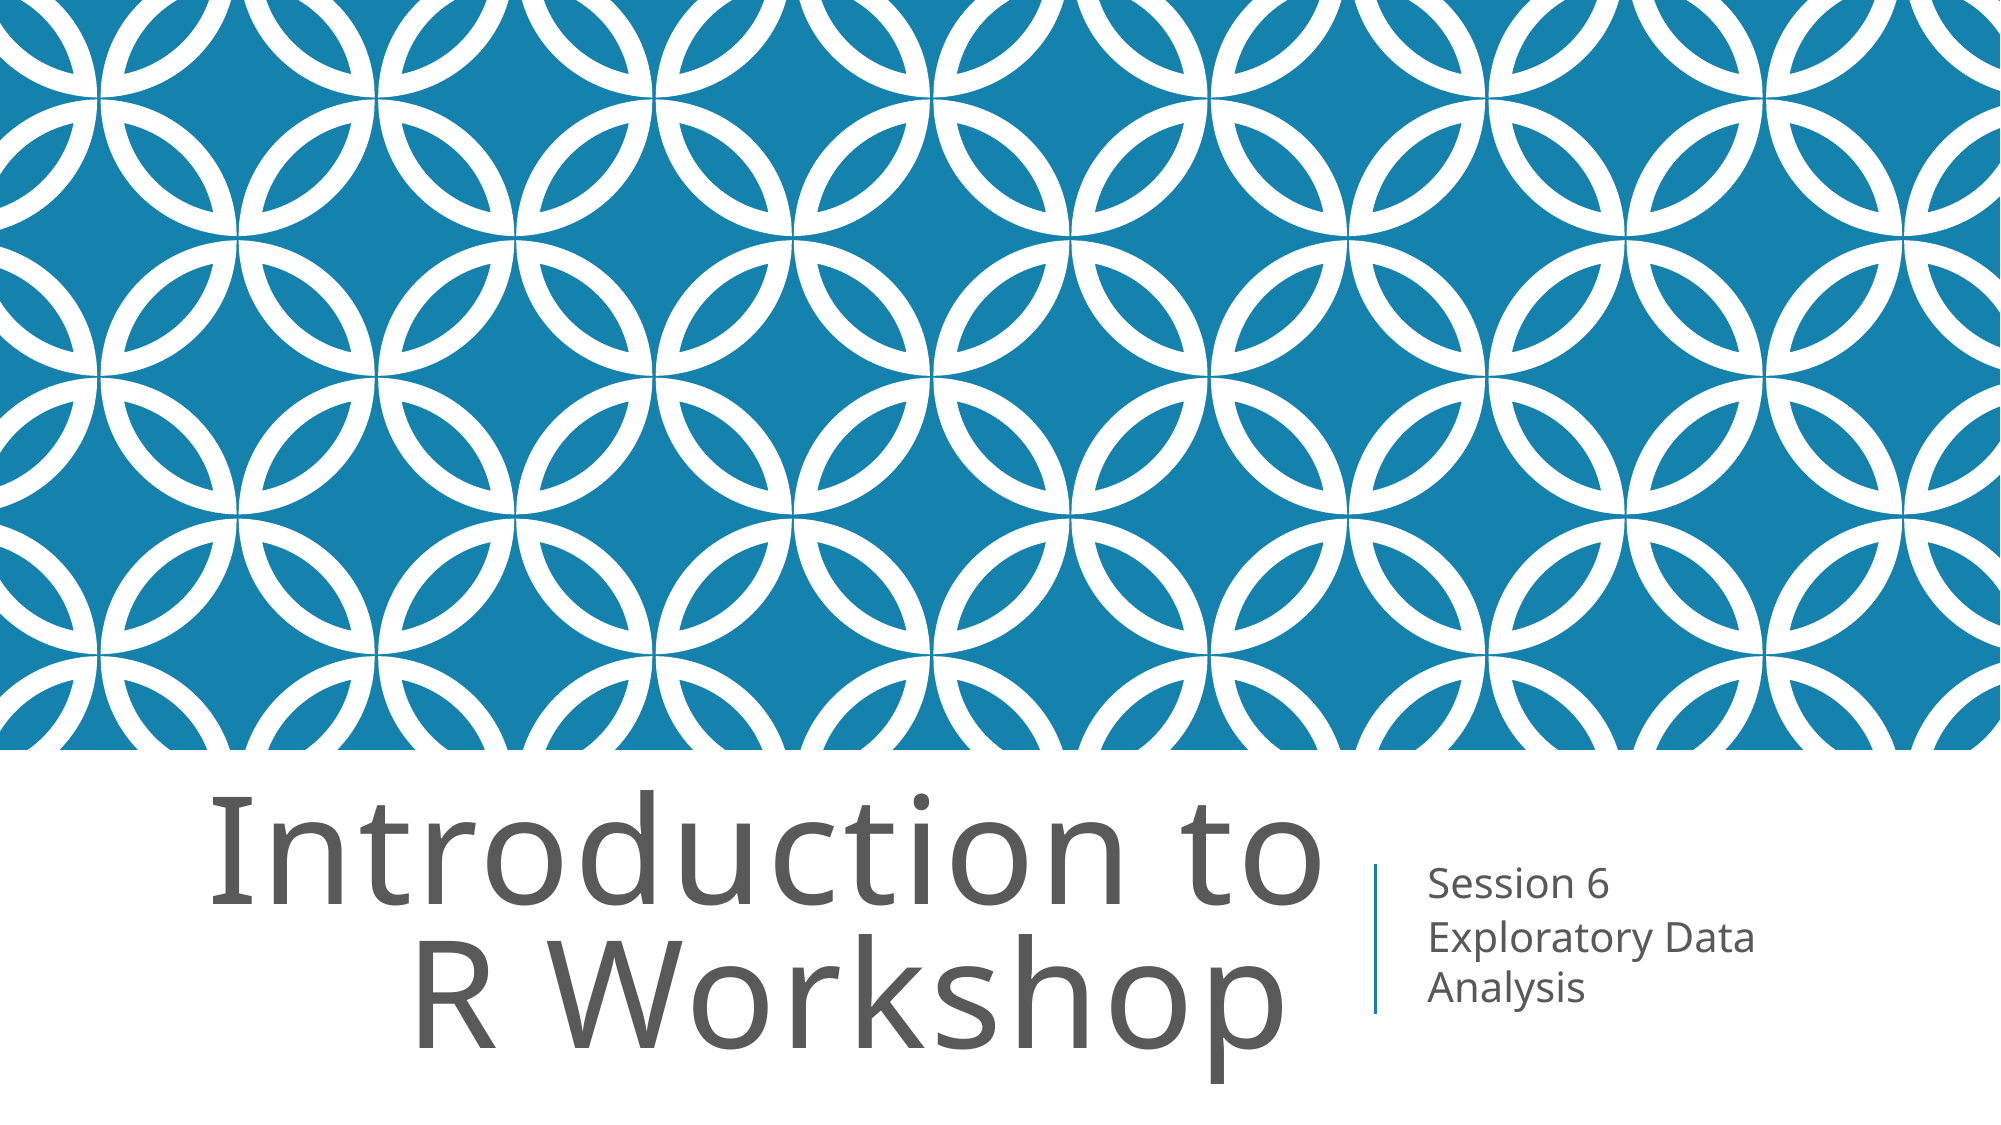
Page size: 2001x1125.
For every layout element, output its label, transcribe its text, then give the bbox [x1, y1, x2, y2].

subtitle Session 6 Exploratory Data Analysis [1412, 813, 1938, 1054]
title Introduction to R Workshop [75, 813, 1350, 1054]
